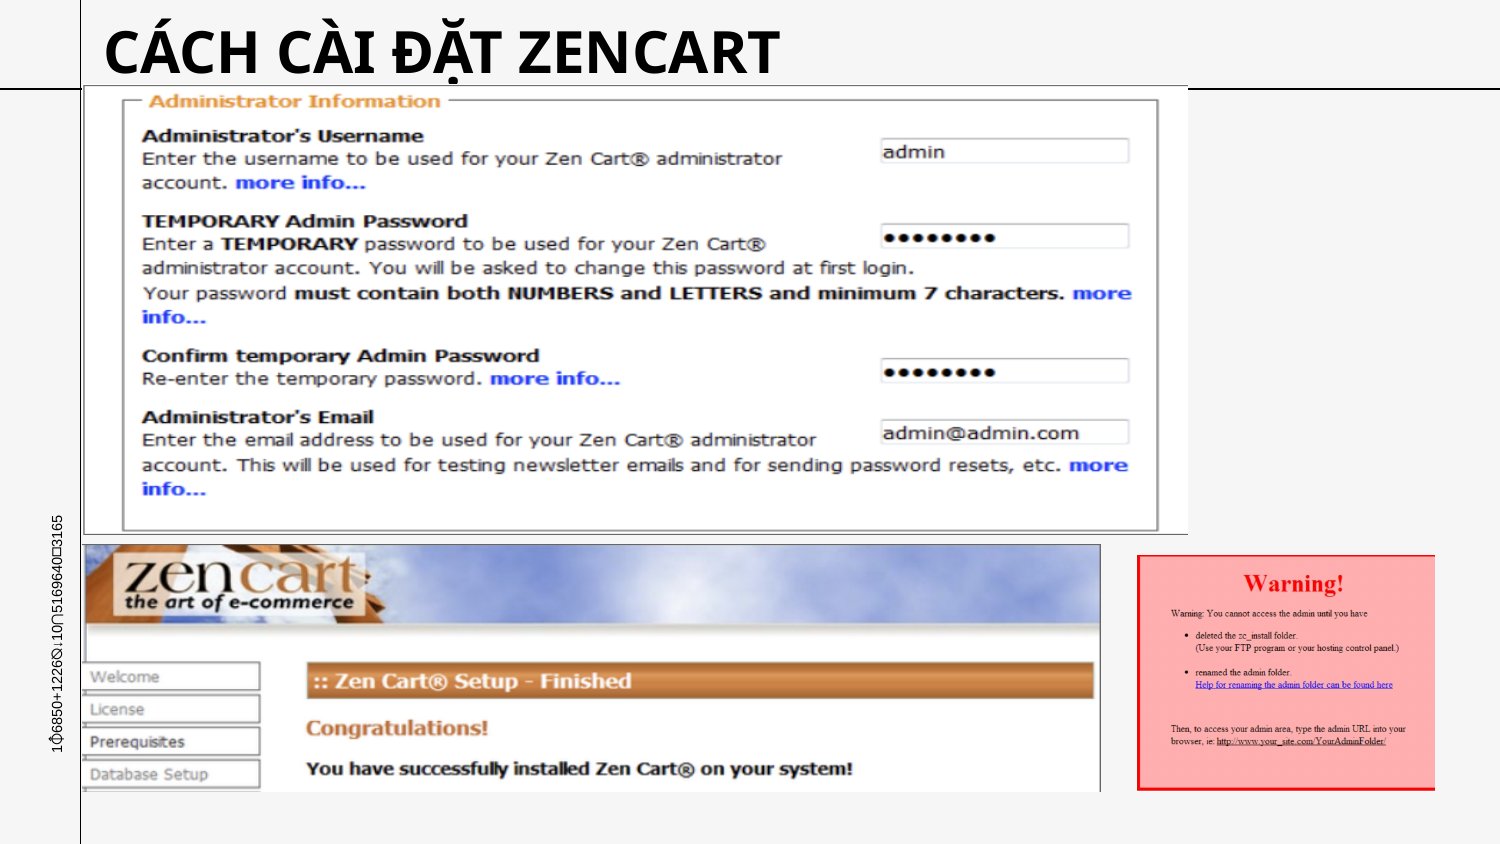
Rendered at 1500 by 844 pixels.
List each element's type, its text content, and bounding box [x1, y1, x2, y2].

picture [82, 544, 1101, 792]
picture [82, 84, 1188, 535]
title CÁCH CÀI ĐẶT ZENCART [88, 0, 1433, 94]
text_box 1⦽6850+1226⦰↓10⋂5169640◻3165 [34, 487, 75, 769]
picture [1137, 555, 1435, 792]
